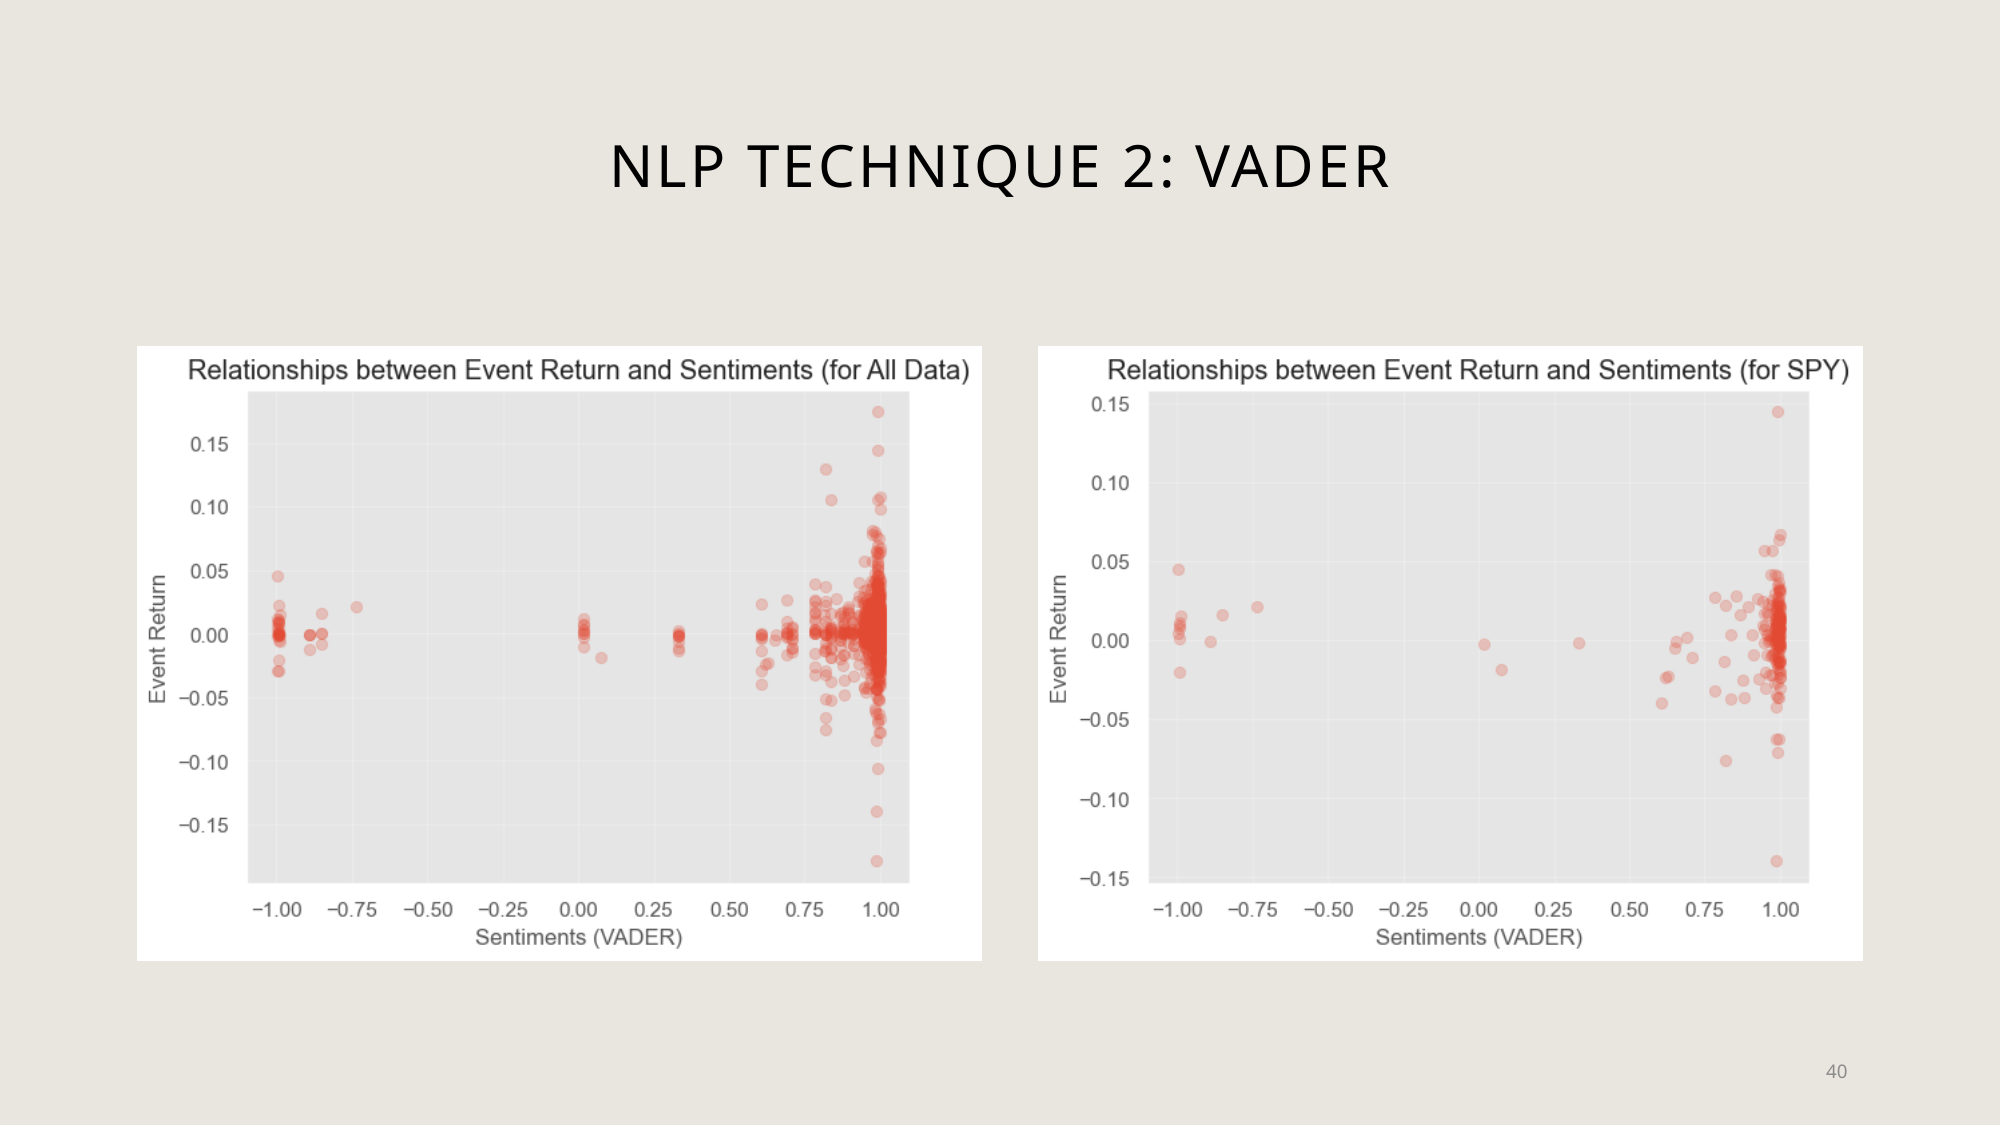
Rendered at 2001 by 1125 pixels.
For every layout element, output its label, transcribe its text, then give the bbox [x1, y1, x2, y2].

title NLP Technique 2: VADER [137, 59, 1863, 278]
picture [137, 346, 982, 961]
slide_number 40 [1412, 1042, 1863, 1103]
picture [1038, 346, 1863, 961]
